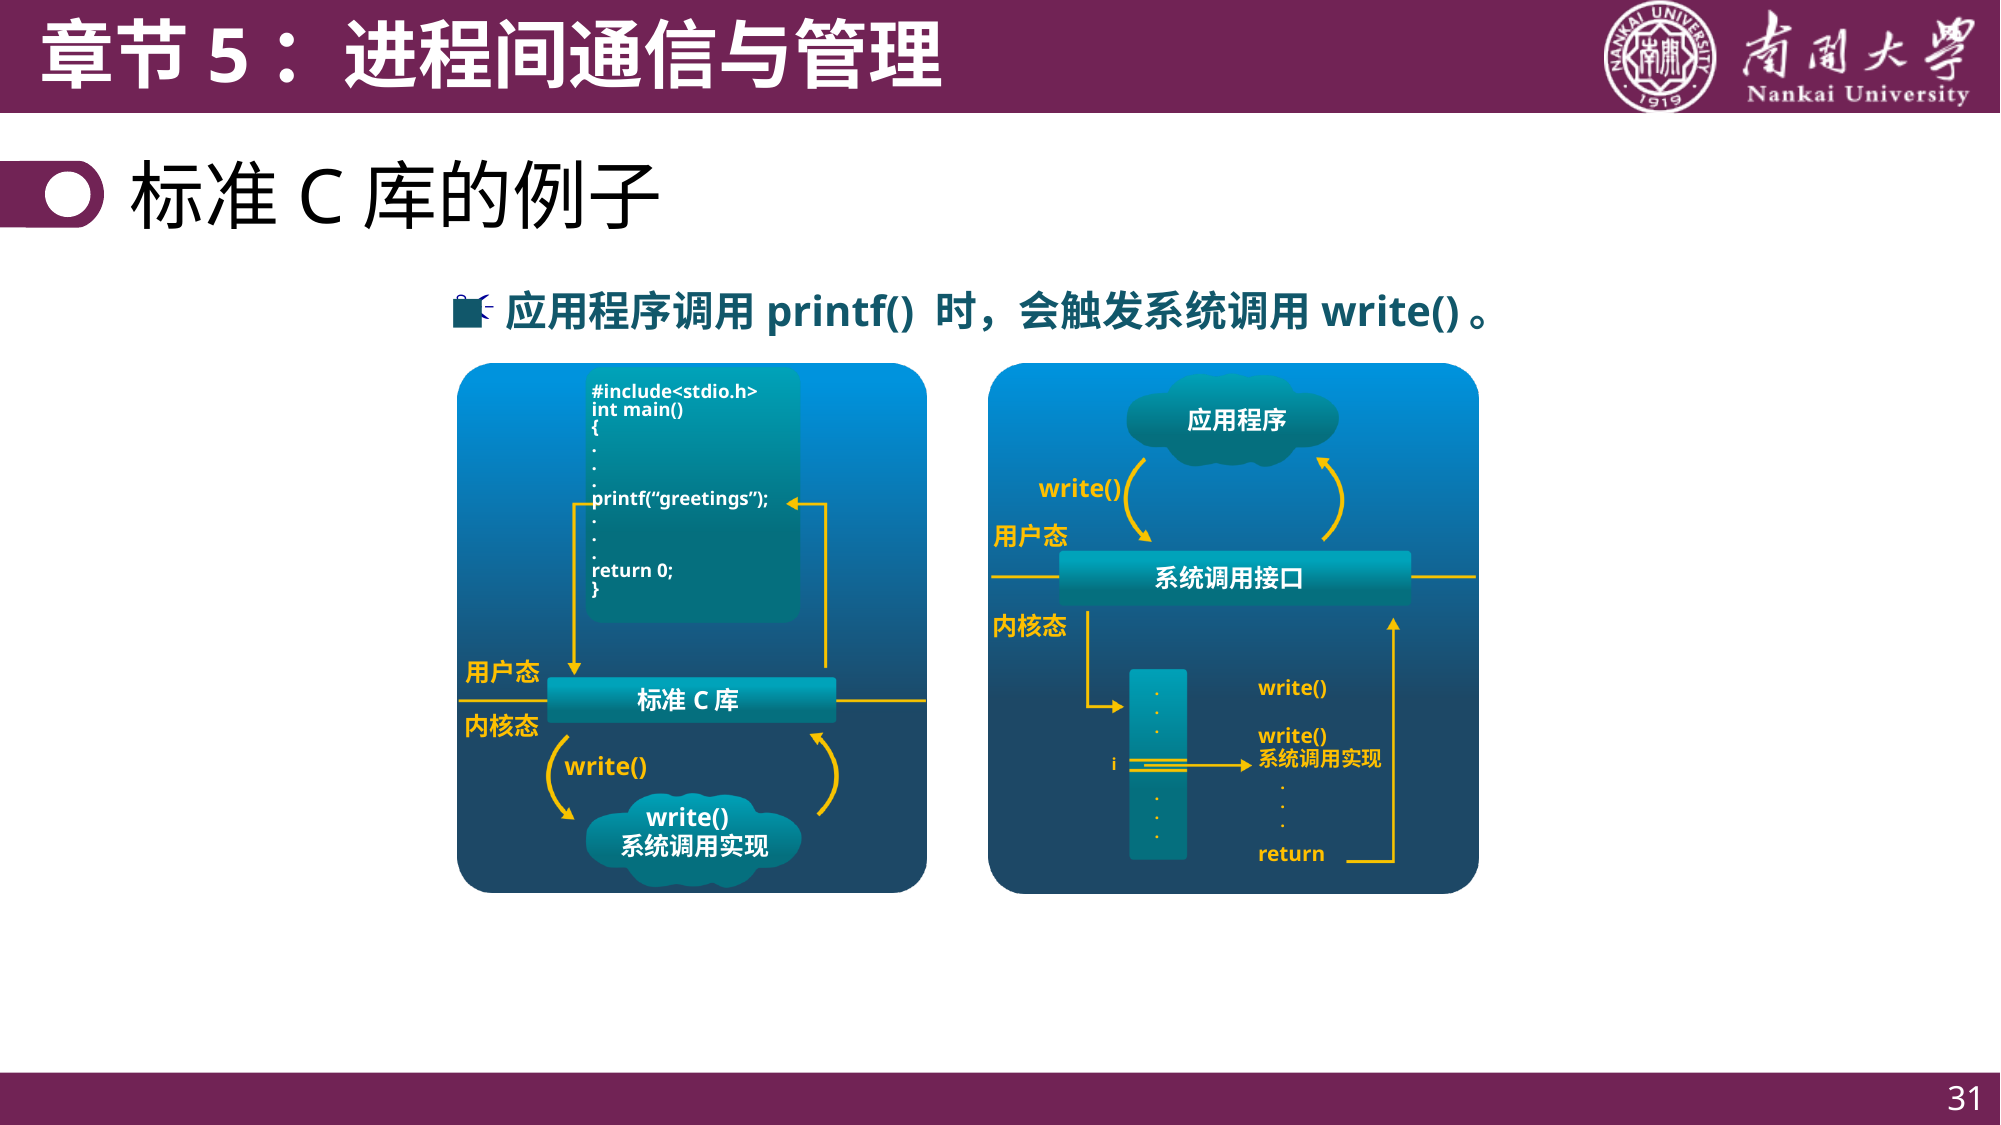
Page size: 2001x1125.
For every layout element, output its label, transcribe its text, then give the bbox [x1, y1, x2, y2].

slide_number 31 [1533, 1074, 2000, 1125]
picture [1604, 0, 2001, 118]
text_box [415, 278, 1541, 347]
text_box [449, 363, 927, 894]
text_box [977, 363, 1479, 894]
title 标准C库的例子 [114, 143, 1886, 255]
